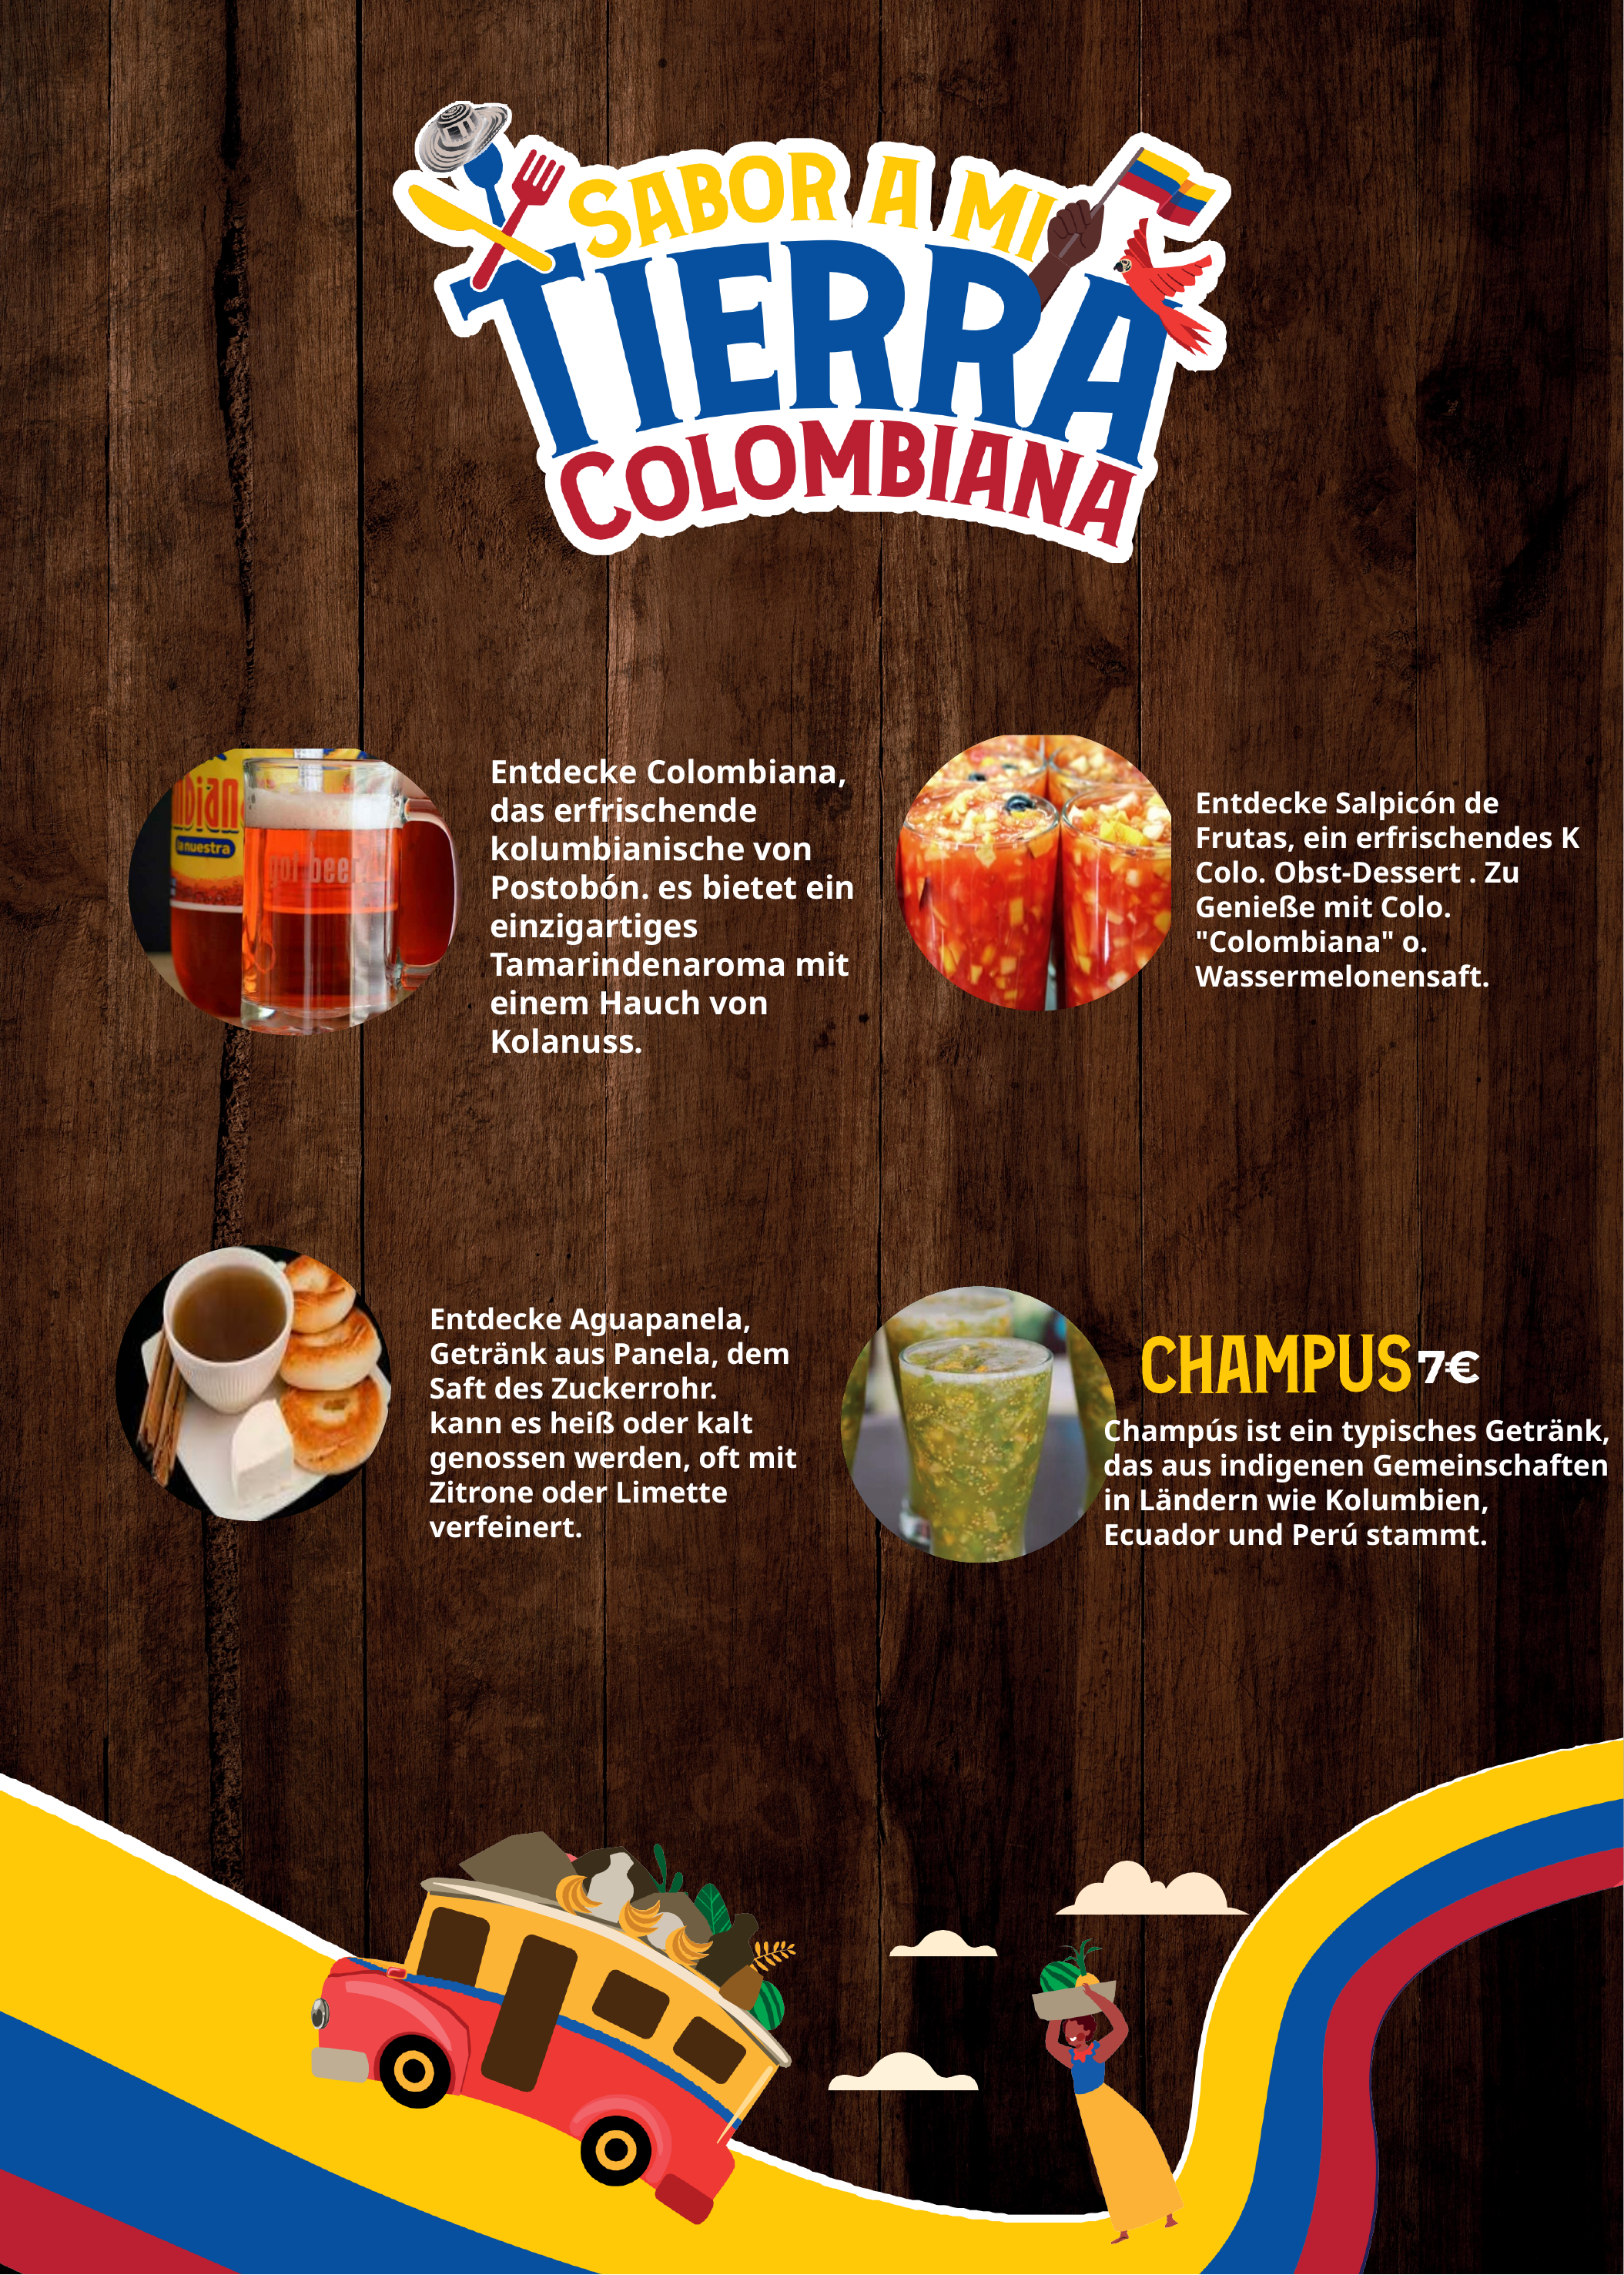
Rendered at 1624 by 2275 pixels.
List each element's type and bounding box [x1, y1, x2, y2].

picture [115, 1245, 392, 1522]
text_box [1418, 1350, 1480, 1384]
picture [840, 1285, 1117, 1563]
picture [128, 748, 463, 1036]
text_box [0, 0, 1624, 2275]
picture [895, 735, 1171, 1011]
